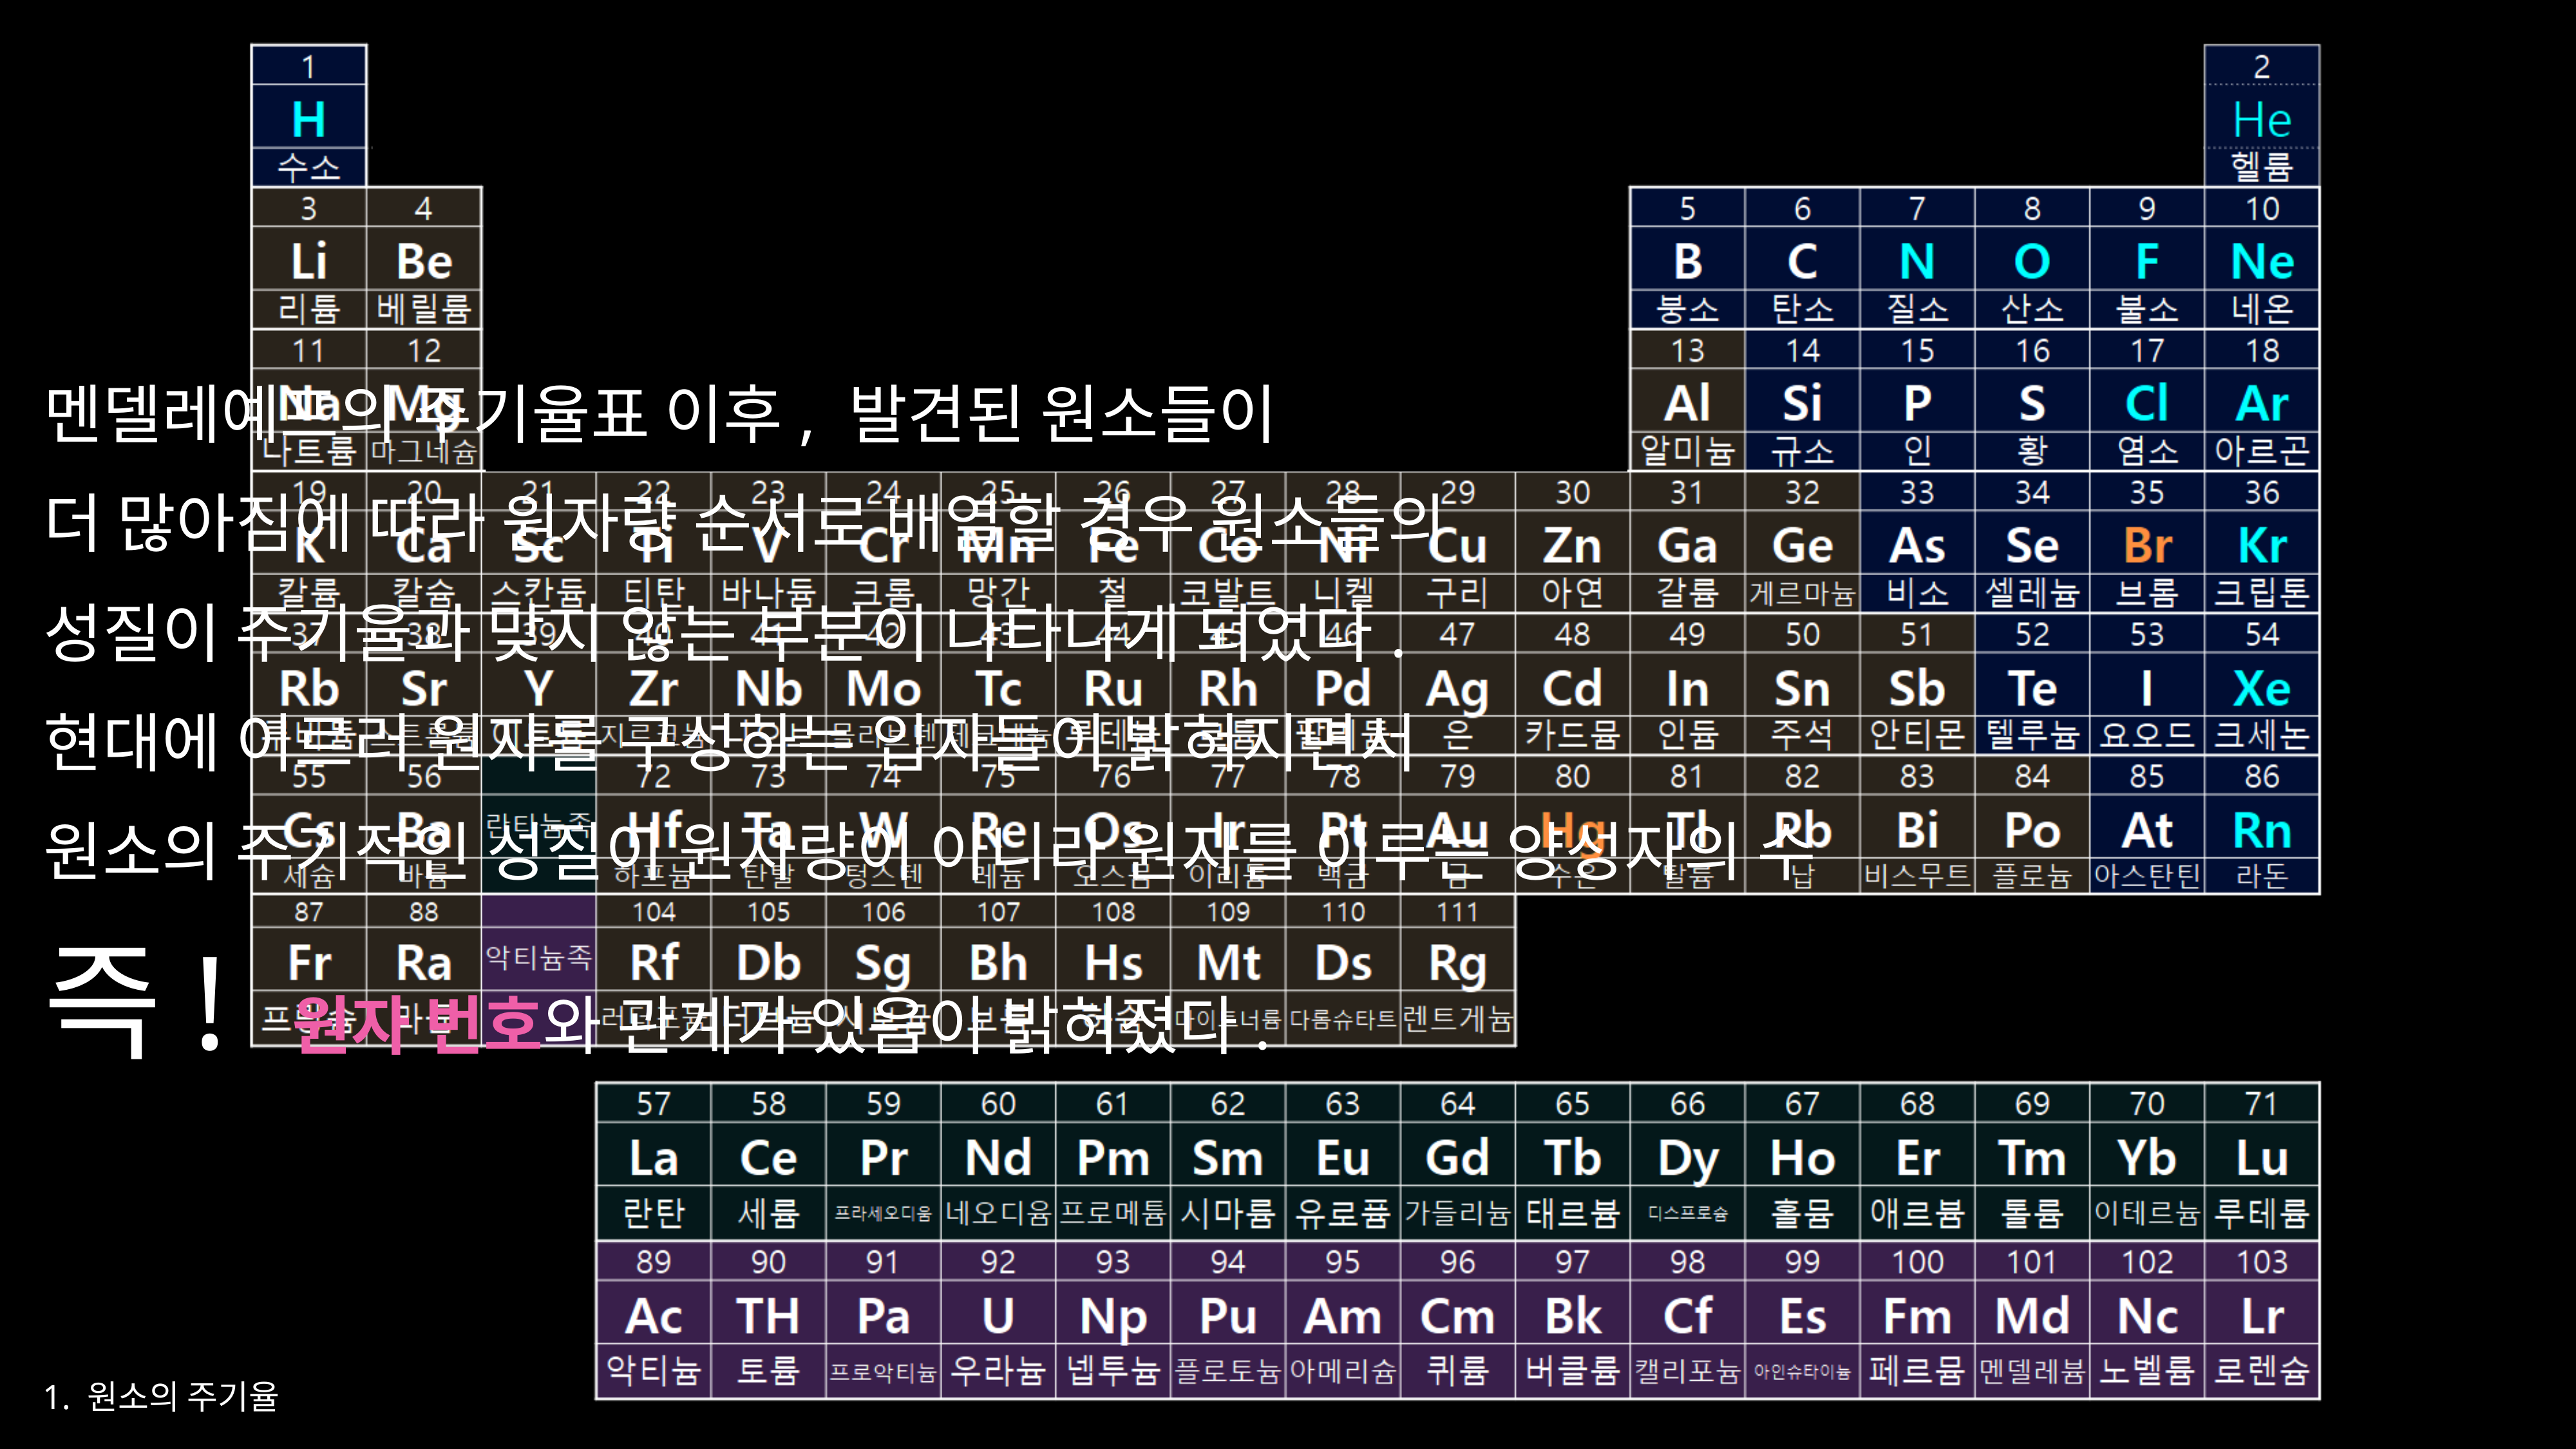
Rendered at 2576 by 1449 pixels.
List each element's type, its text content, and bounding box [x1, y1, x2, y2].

text_box 멘델레예프의 주기율표 이후, 발견된 원소들이 더 많아짐에 따라 원자량 순서로 배열할 경우 원소들의 성질이 주기율과 맞지 않는 부분이 나타나게 되었다. 현대에 이르러 원자를 구성하는 입자들이 밝혀지면서 원소의 주기적인 성질이 원자량이 아니라 원자를 이루는 양성자의 수 즉! 원자 번호와 관계가 있음이 밝혀졌다. [38, 368, 227, 1081]
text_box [227, 23, 2349, 1426]
text_box 1. 원소의 주기율 [37, 1370, 227, 1422]
